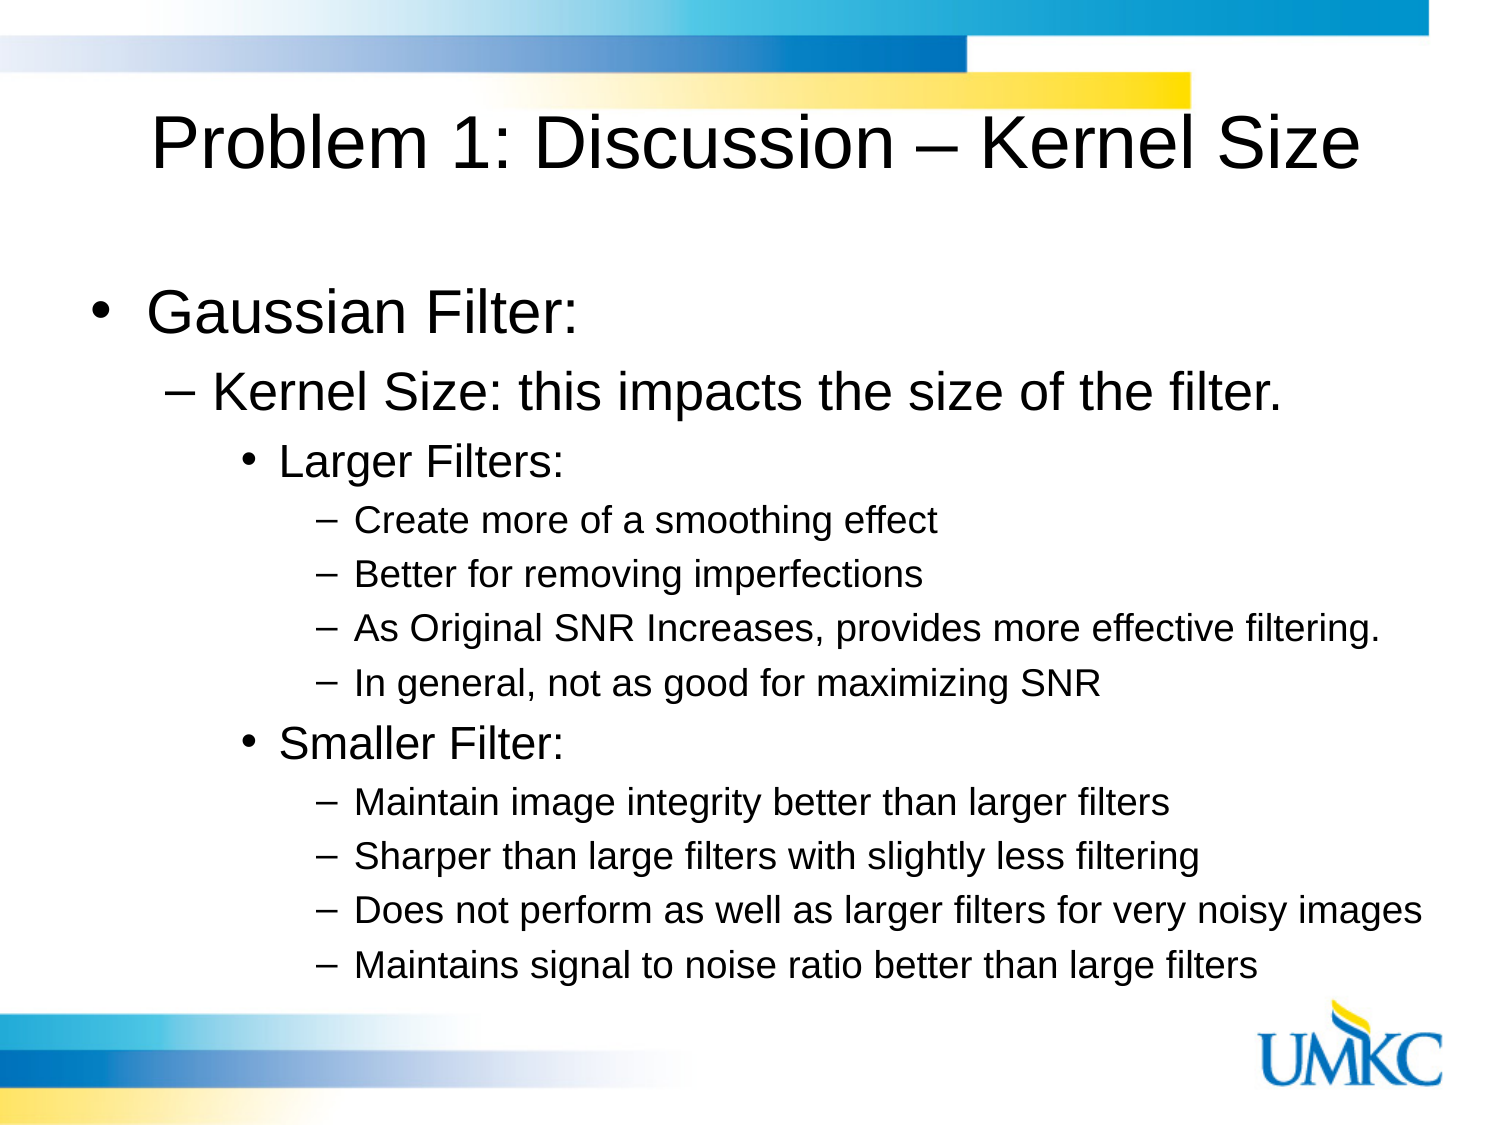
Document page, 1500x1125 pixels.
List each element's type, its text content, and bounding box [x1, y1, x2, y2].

picture [0, 0, 1500, 1125]
title Problem 1: Discussion – Kernel Size [13, 45, 1500, 233]
list Gaussian Filter: Kernel Size: this impacts the size of the filter. Larger Filters: Create more of a smoothing effect Better for removing imperfections As Original SNR Increases, provides more effective filtering. In general, not as good for maximizing SNR Smaller Filter: Maintain image integrity better than larger filters Sharper than large filters with slightly less filtering Does not perform as well as larger filters for very noisy images Maintains signal to noise ratio better than large filters [75, 264, 1473, 1007]
picture [798, 40, 820, 45]
